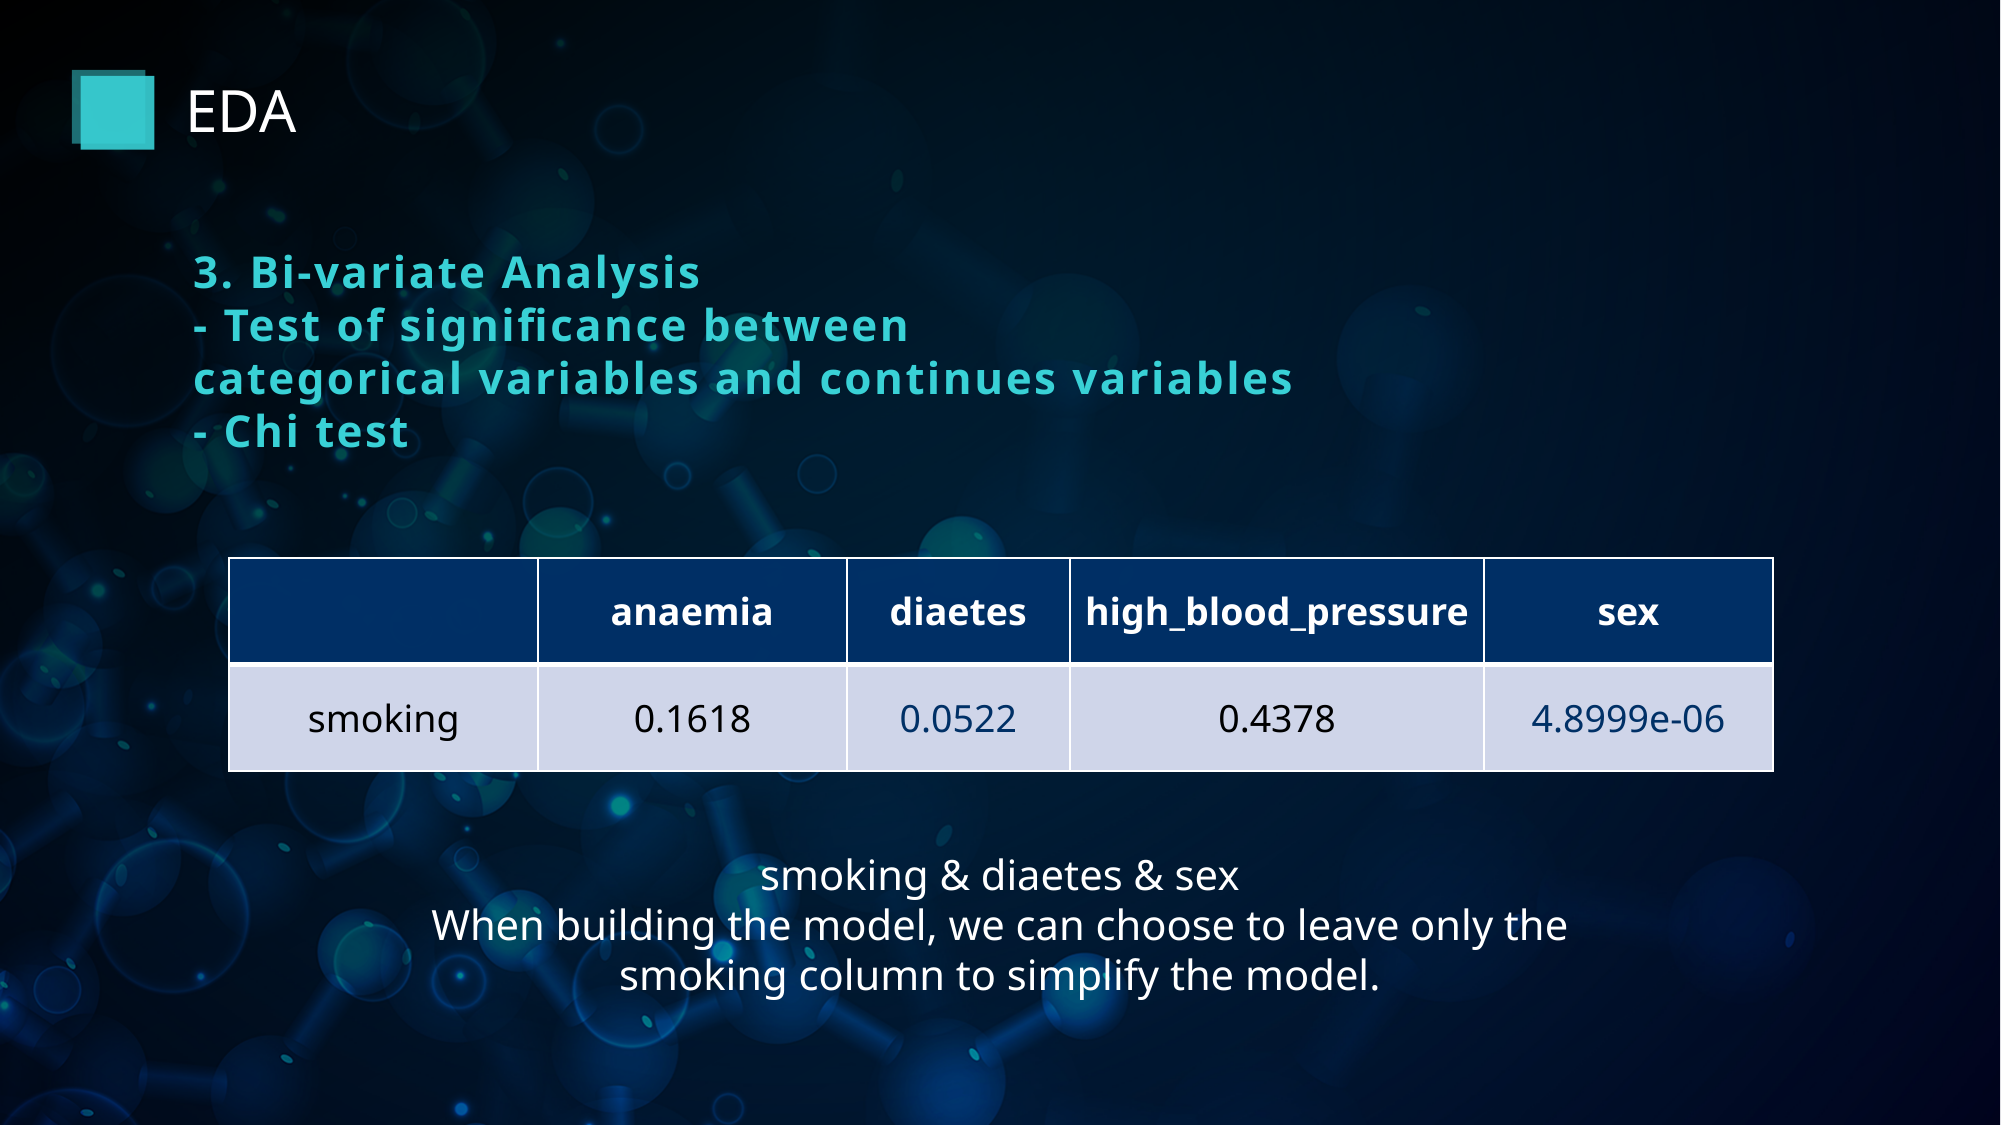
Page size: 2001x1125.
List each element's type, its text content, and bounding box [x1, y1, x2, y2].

table_cell 0.4378 [1071, 667, 1483, 770]
table_cell 0.0522 [848, 667, 1069, 770]
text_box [71, 66, 568, 153]
text_box smoking & diaetes & sex When building the model, we can choose to leave only the smoking column to simplify the model. [387, 841, 1613, 1007]
table_header diaetes [848, 559, 1069, 662]
table_header high_blood_pressure [1071, 559, 1483, 662]
table_cell 0.1618 [539, 667, 846, 770]
table_cell smoking [230, 667, 537, 770]
table_header anaemia [539, 559, 846, 662]
table_cell 4.8999e-06 [1485, 667, 1772, 770]
text_box 3. Bi-variate Analysis - Test of significance between categorical variables and continues variables - Chi test [178, 199, 1327, 464]
picture [0, 0, 2001, 1125]
table_header sex [1485, 559, 1772, 662]
table_header [230, 559, 537, 662]
